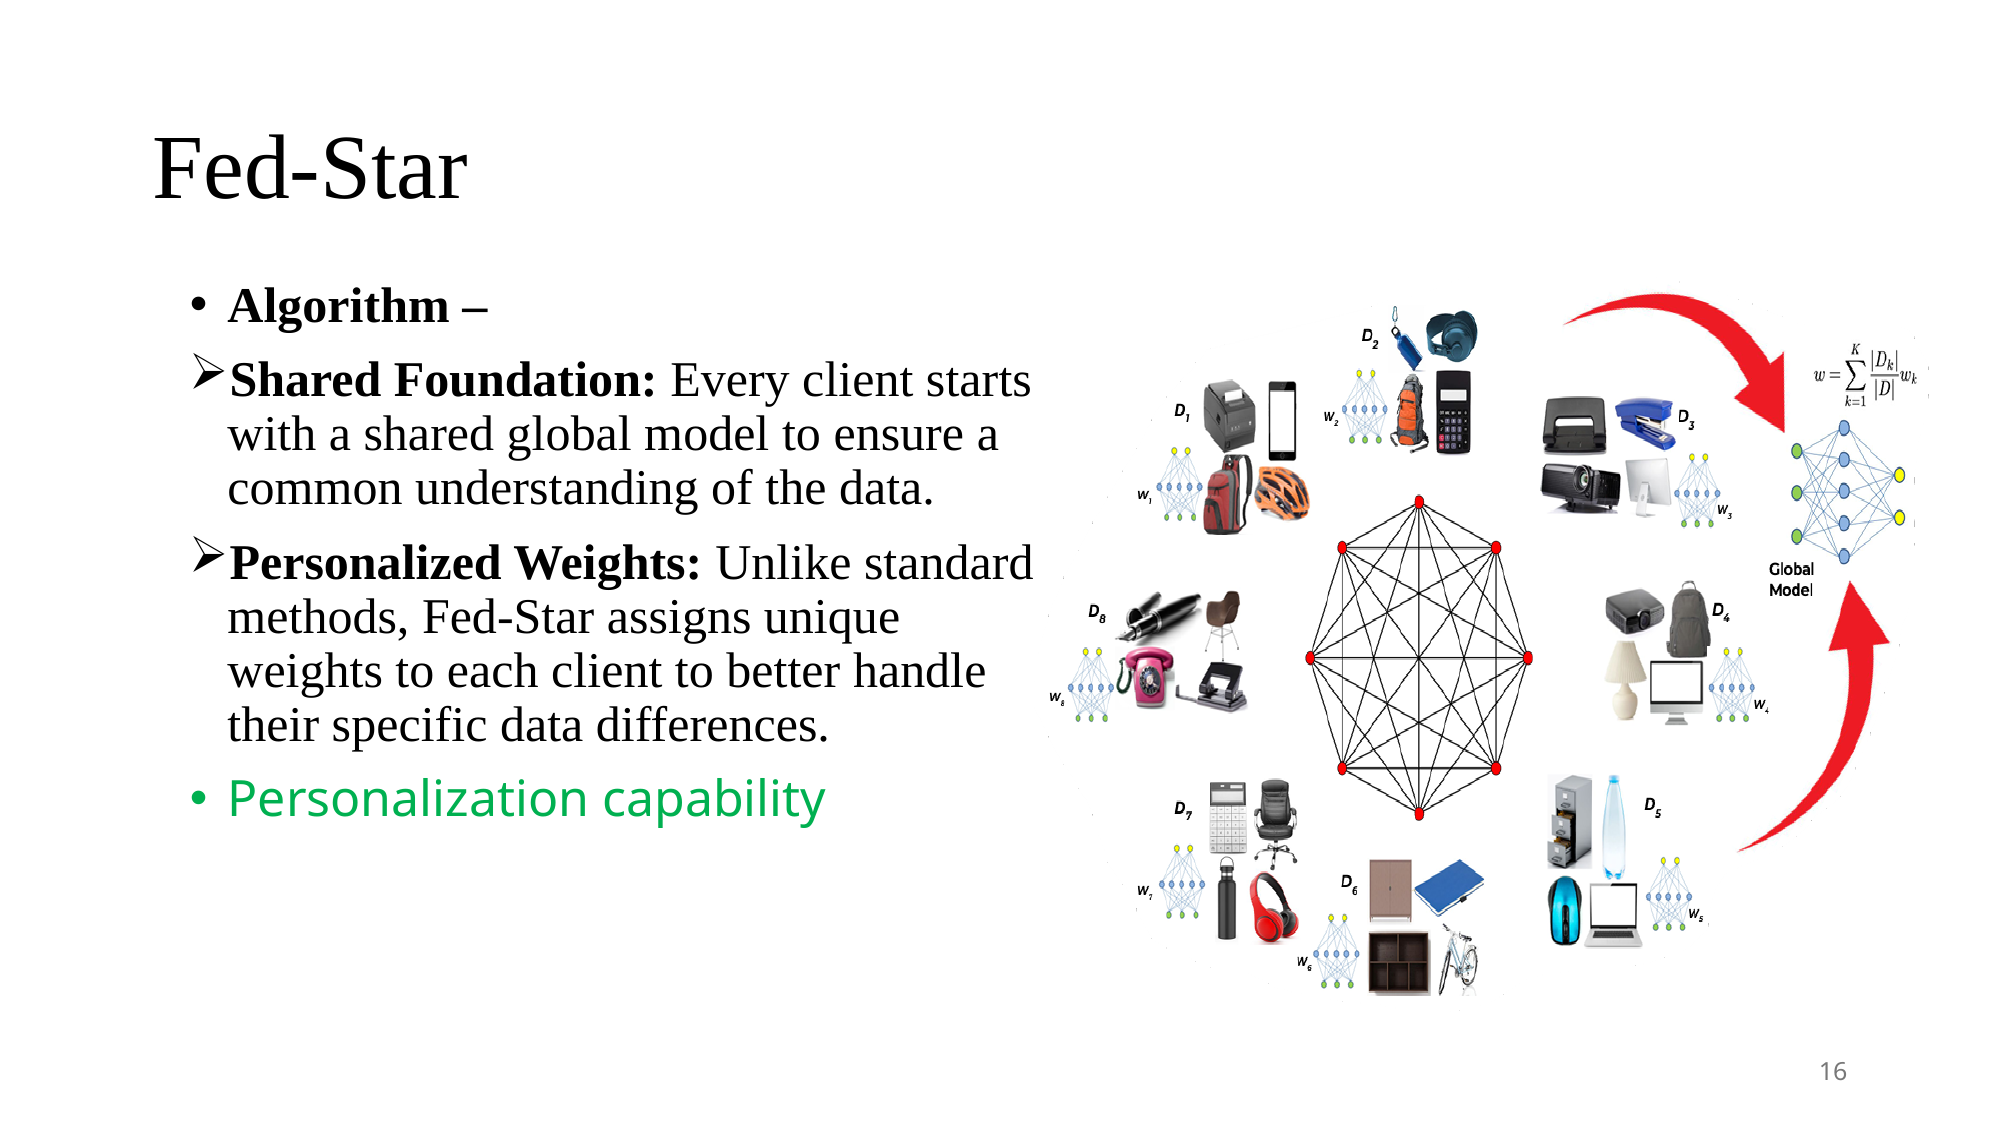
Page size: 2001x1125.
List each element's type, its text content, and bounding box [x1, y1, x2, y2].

title Fed-Star [137, 59, 1863, 278]
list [1033, 276, 1930, 1014]
list Algorithm – Shared Foundation: Every client starts with a shared global model to ensure a common understanding of the data. Personalized Weights: Unlike standard methods, Fed-Star assigns unique weights to each client to better handle their specific data differences. Personalization capability [174, 271, 1070, 828]
slide_number 16 [1412, 1042, 1863, 1103]
